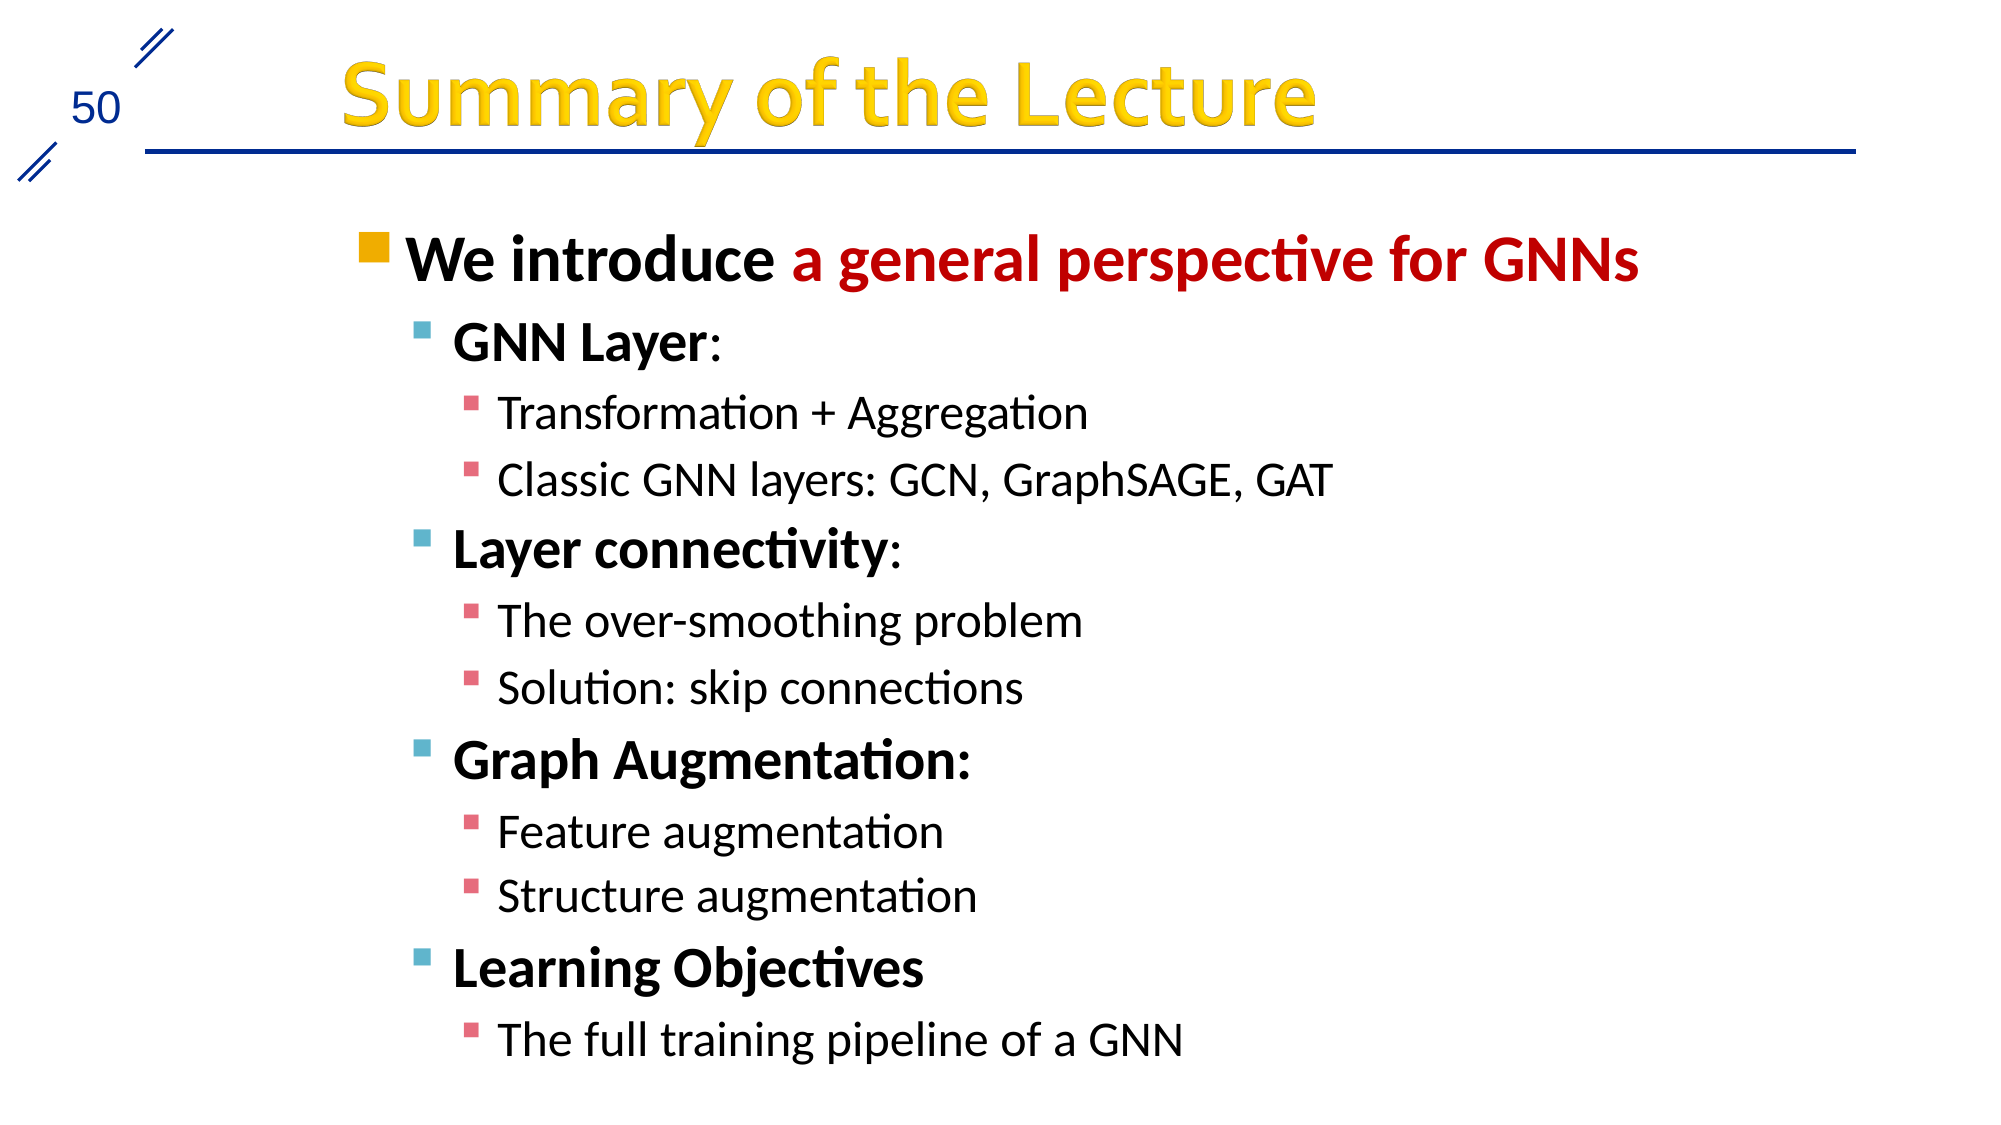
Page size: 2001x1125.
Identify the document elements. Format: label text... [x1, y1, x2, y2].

picture [343, 55, 1316, 148]
text_box We introduce a general perspective for GNNs GNN Layer: Transformation + Aggregation Classic GNN layers: GCN, GraphSAGE, GAT Layer connectivity: The over-smoothing problem Solution: skip connections Graph Augmentation: Feature augmentation Structure augmentation Learning Objectives The full training pipeline of a GNN [351, 203, 1652, 1067]
